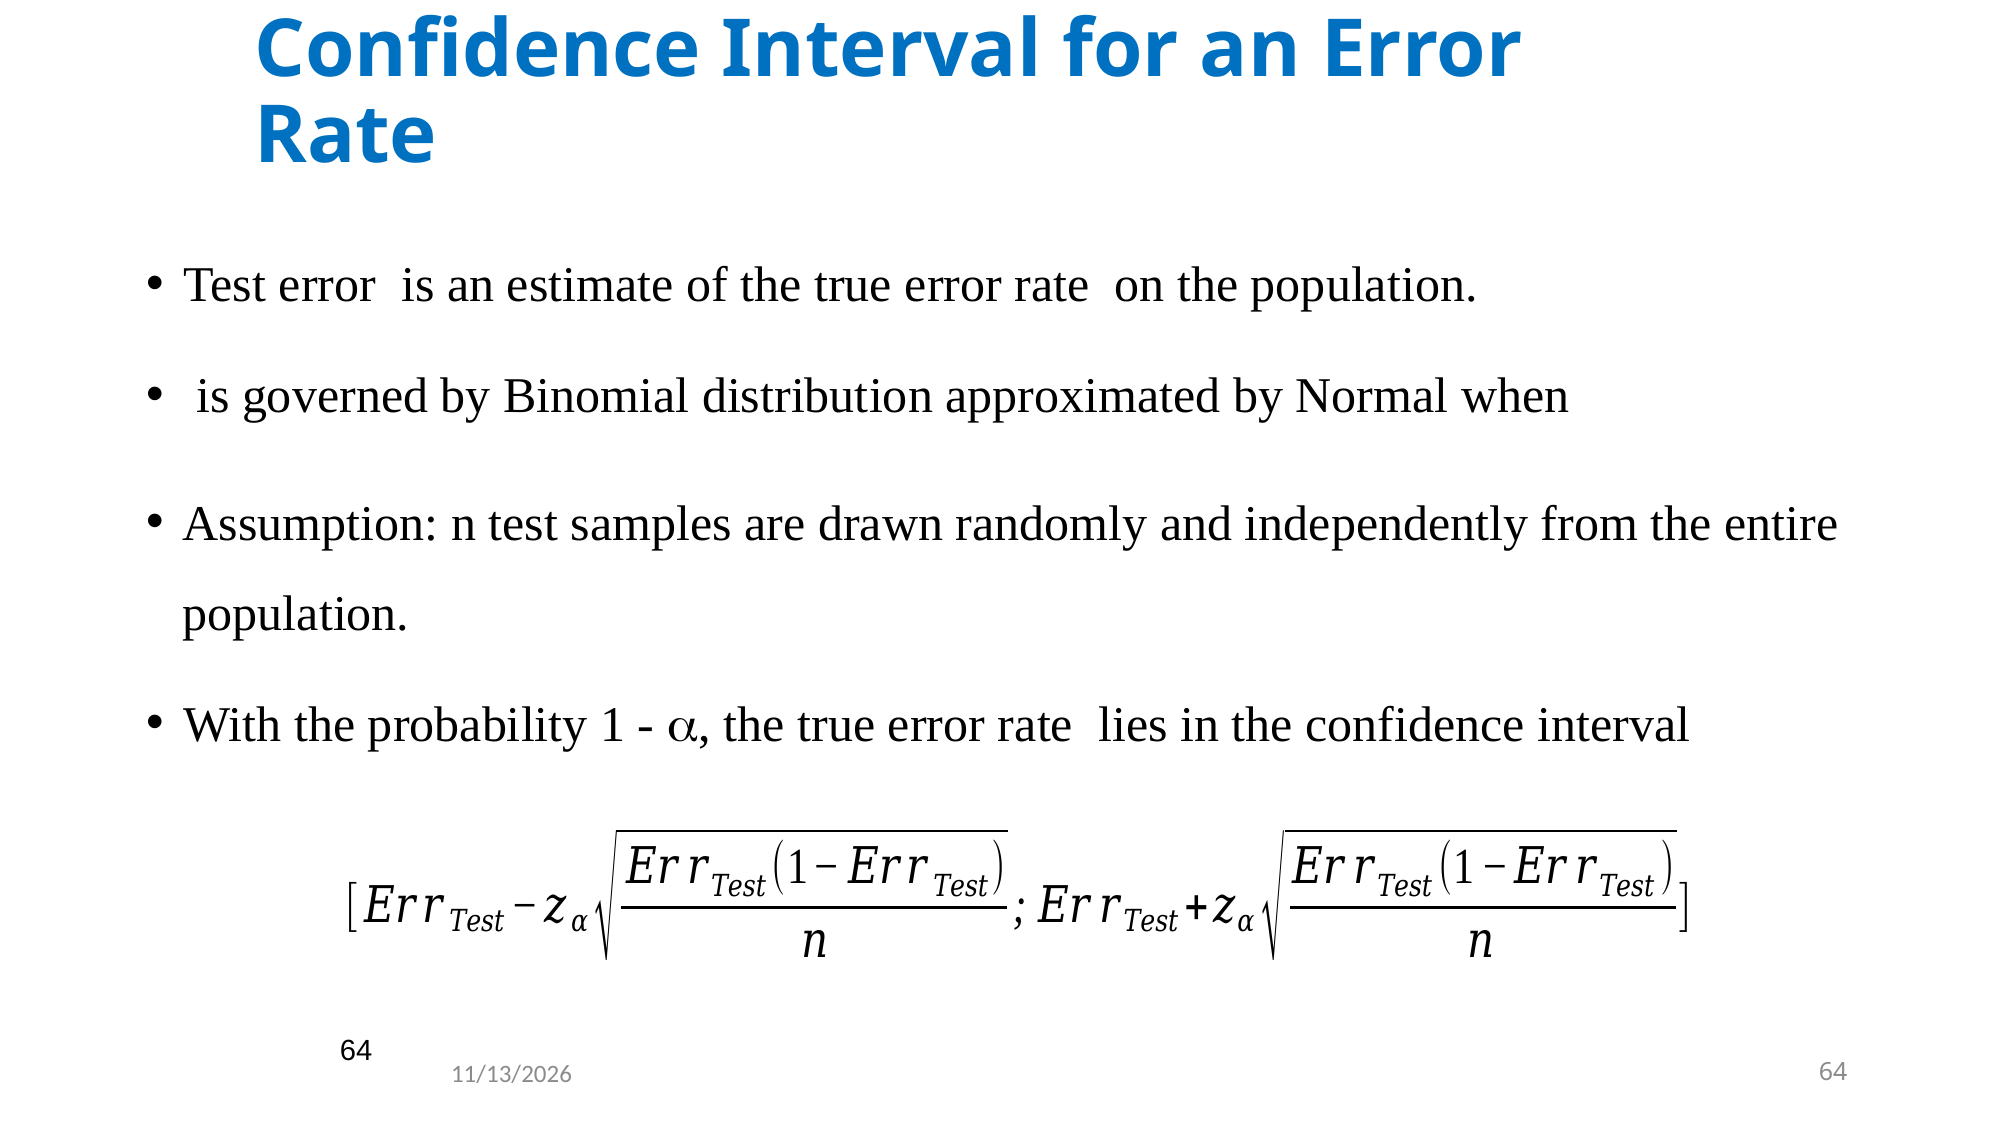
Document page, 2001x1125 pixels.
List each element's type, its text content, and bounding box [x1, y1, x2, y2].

title Confidence Interval for an Error Rate [239, 0, 1739, 188]
text_box 64 [325, 1024, 676, 1103]
slide_number 64 [1412, 1042, 1863, 1103]
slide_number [137, 1042, 588, 1103]
